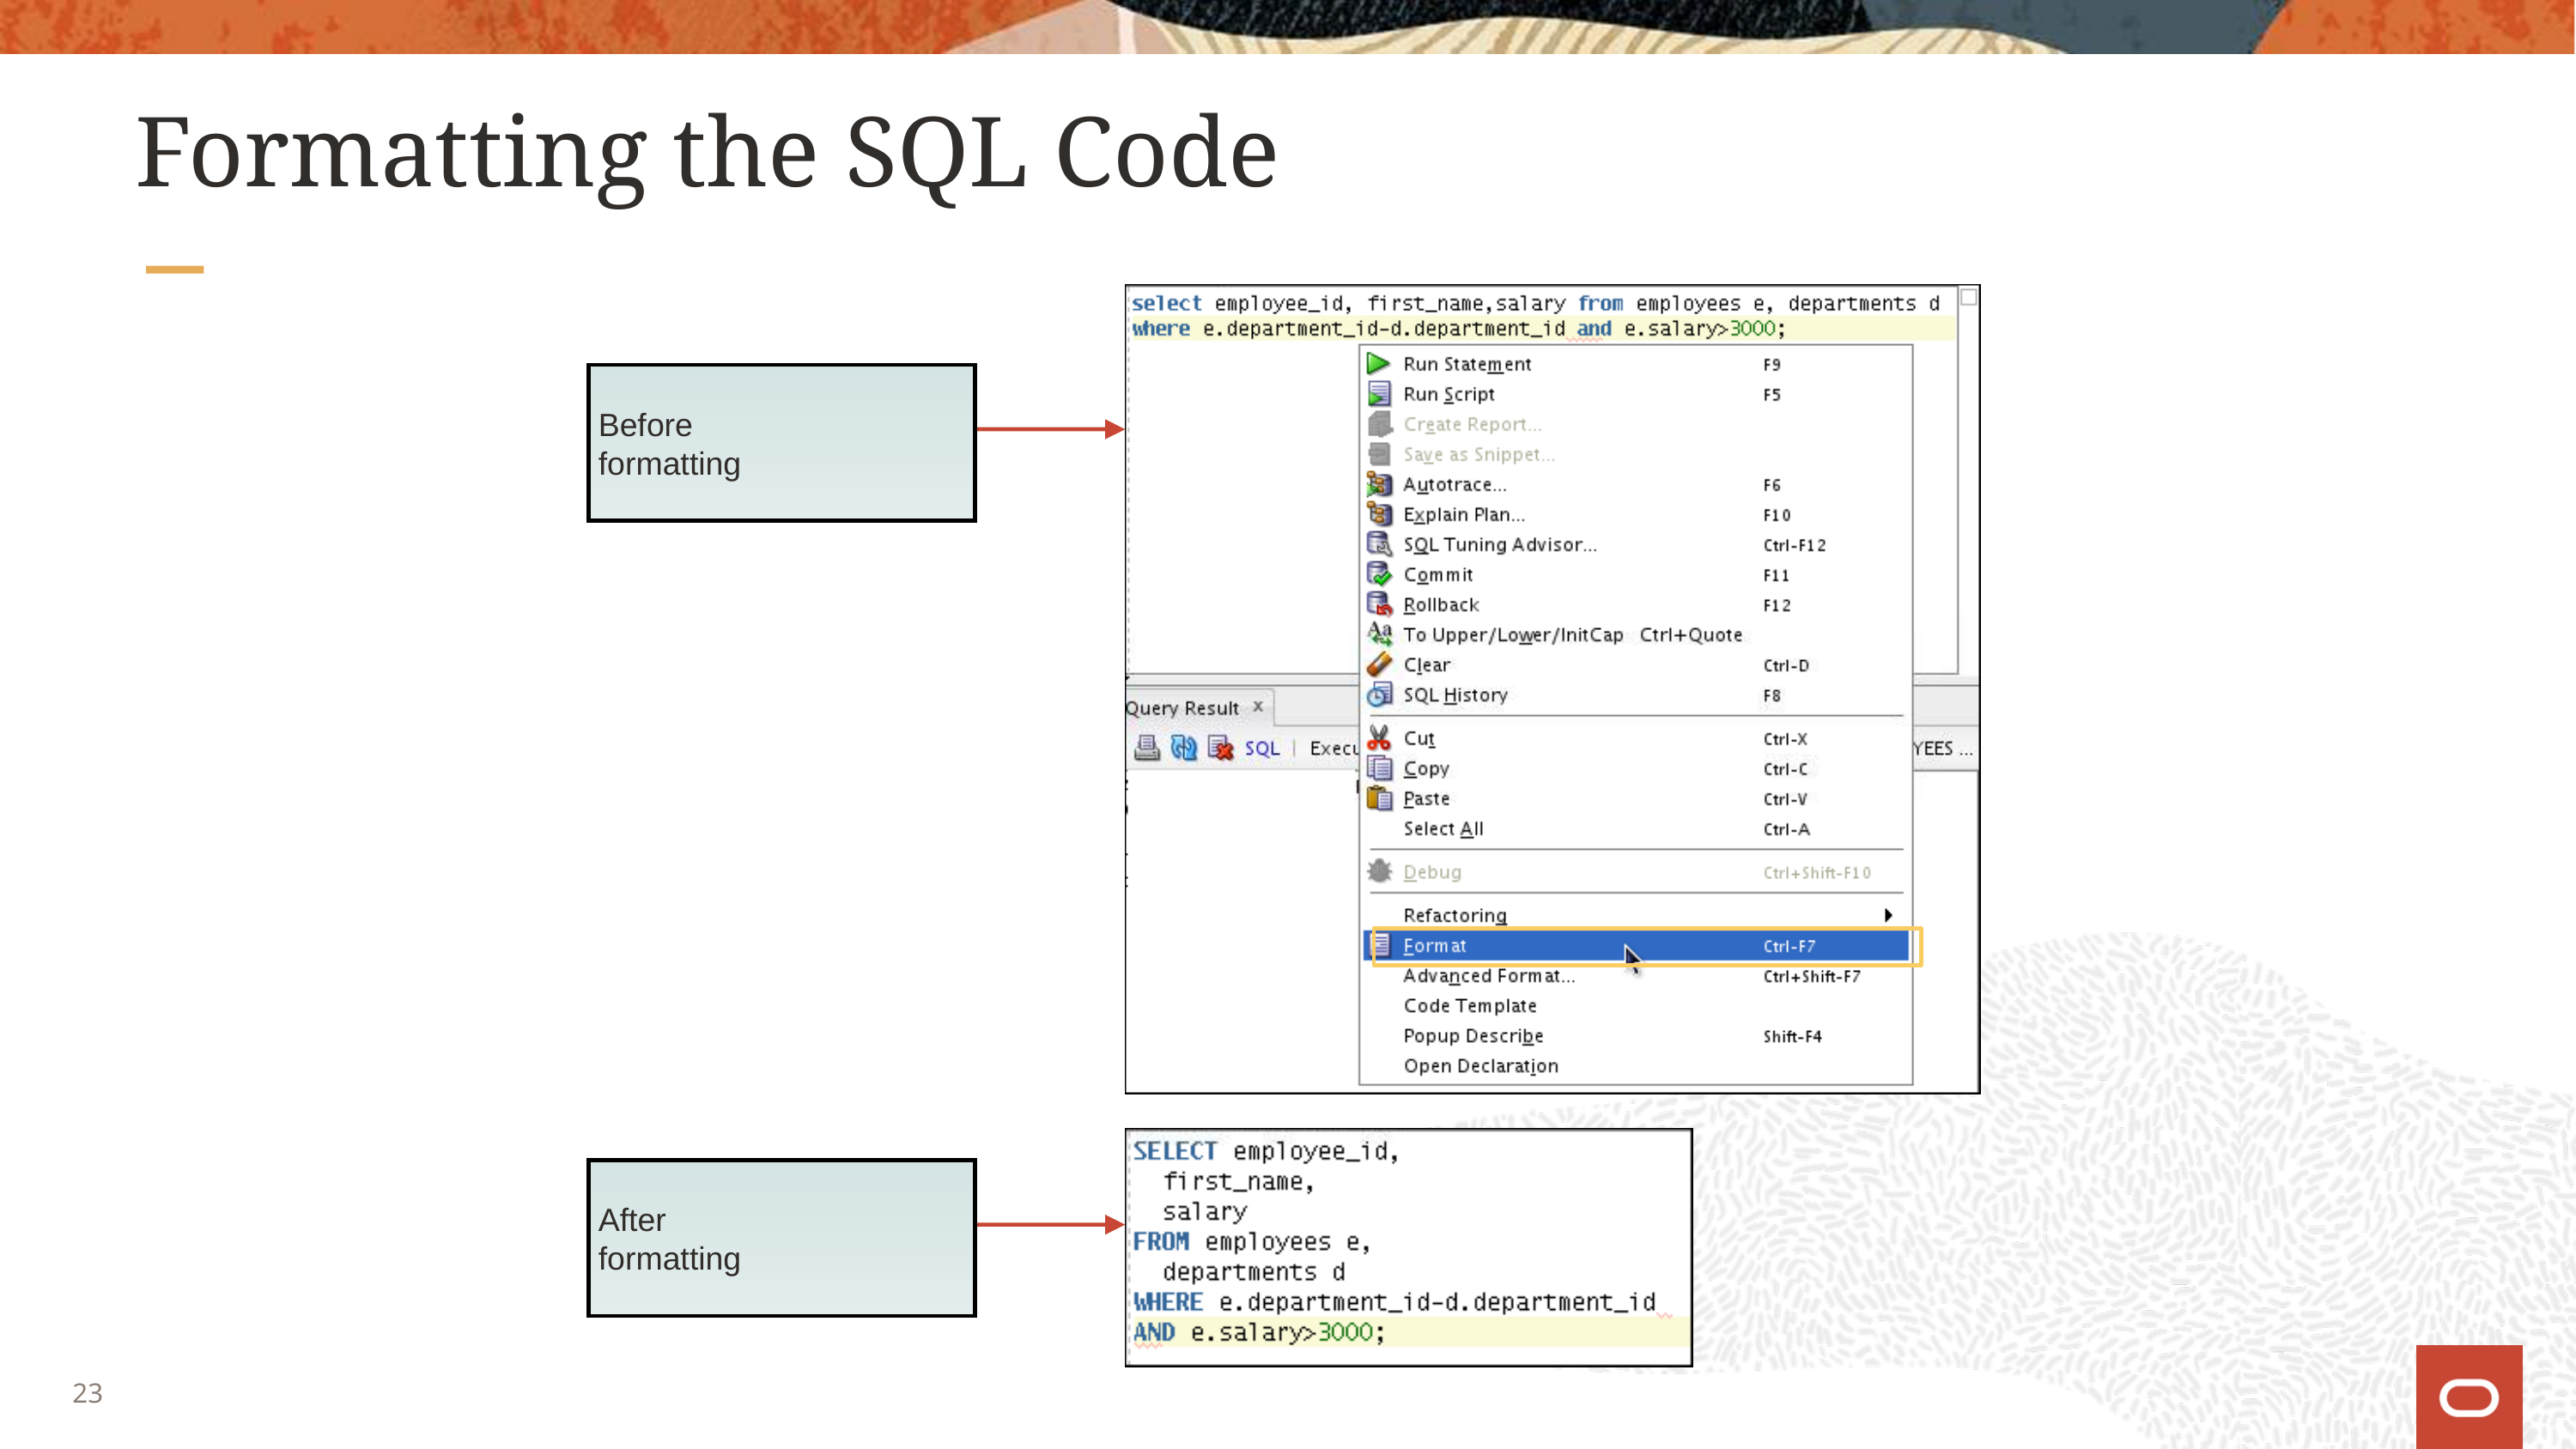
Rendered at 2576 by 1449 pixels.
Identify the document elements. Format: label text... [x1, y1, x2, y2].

picture [2416, 1345, 2523, 1449]
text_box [588, 283, 1981, 1368]
title Formatting the SQL Code [131, 86, 2445, 252]
picture [0, 0, 2576, 54]
